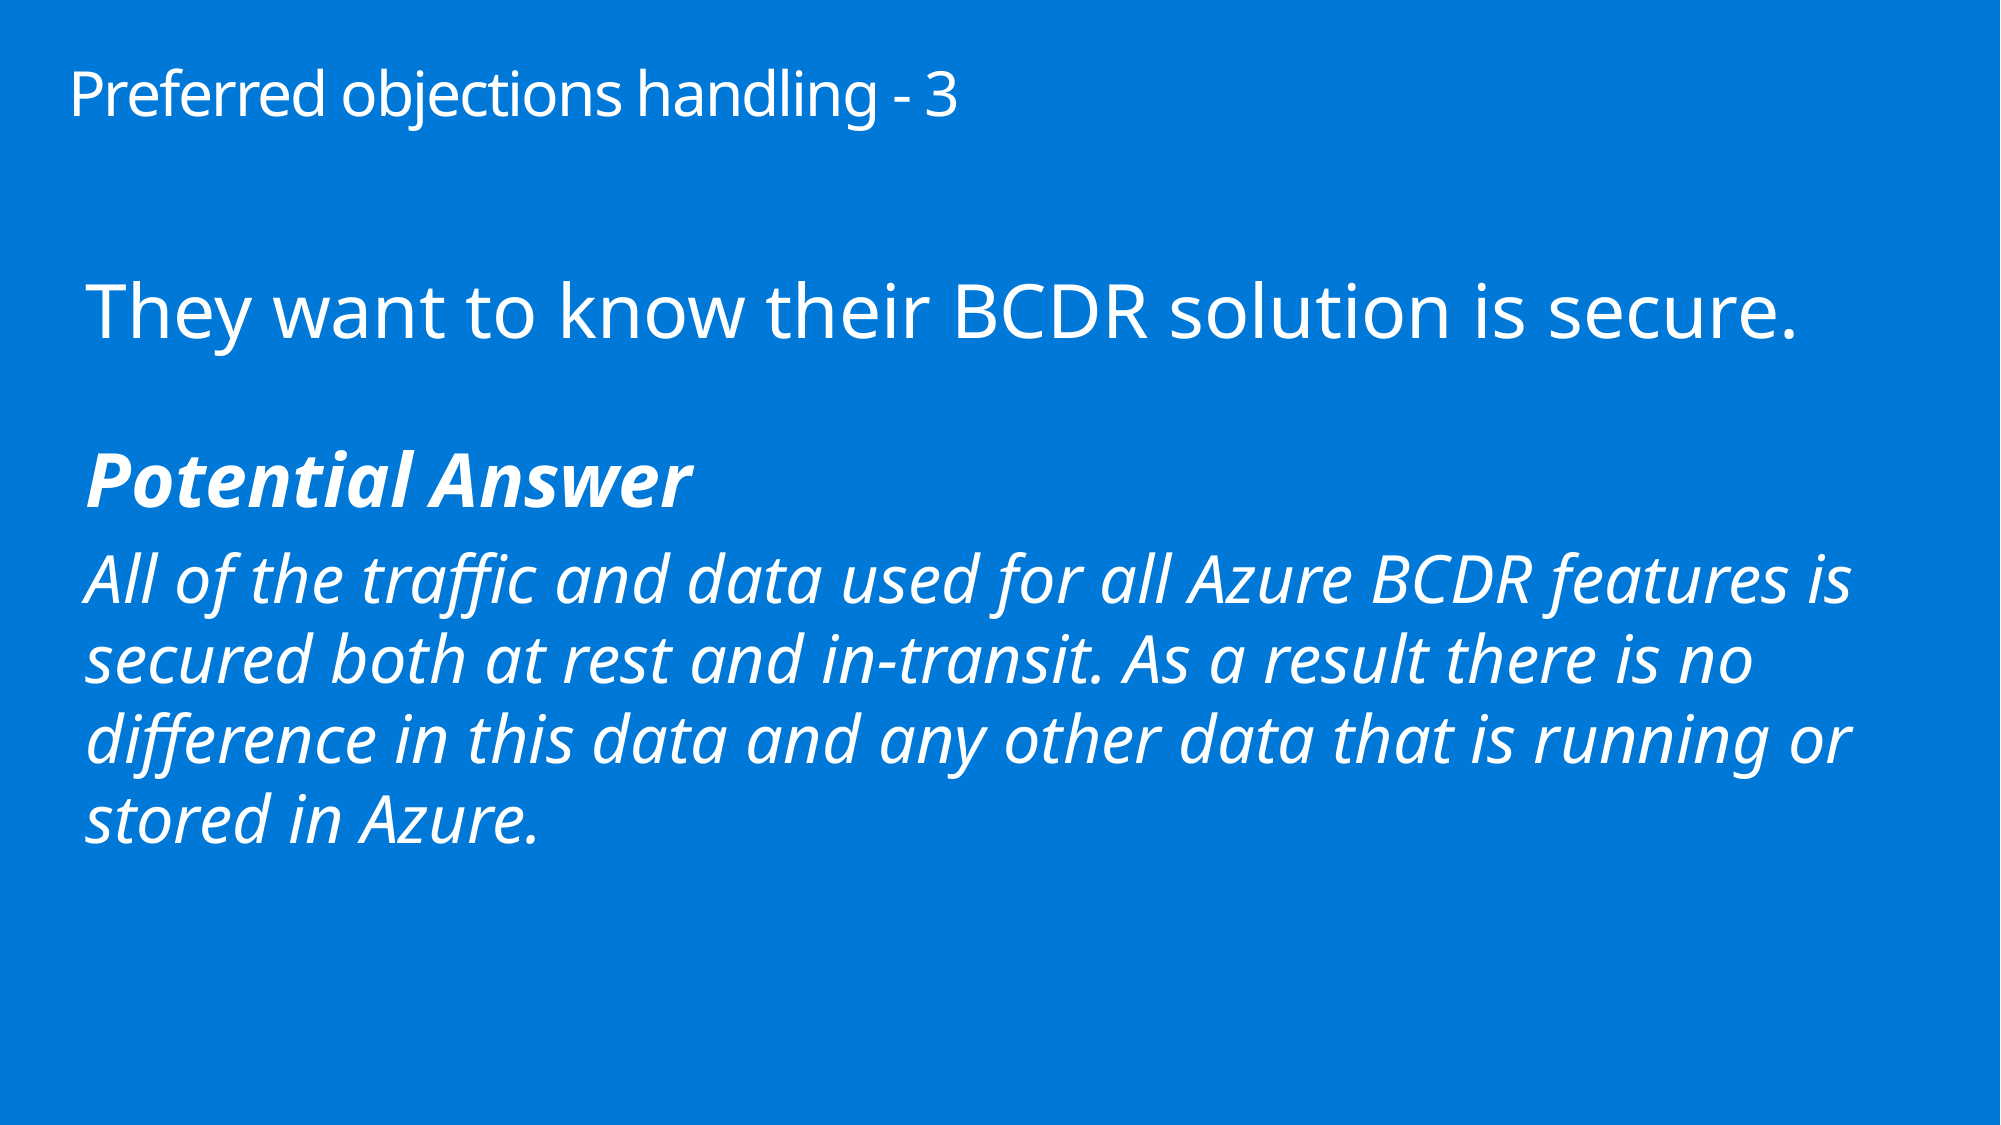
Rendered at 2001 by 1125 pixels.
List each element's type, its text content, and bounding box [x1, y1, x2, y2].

text_box They want to know their BCDR solution is secure. Potential Answer All of the traffic and data used for all Azure BCDR features is secured both at rest and in-transit. As a result there is no difference in this data and any other data that is running or stored in Azure. [55, 250, 1979, 1014]
title Preferred objections handling - 3 [44, 47, 1957, 196]
